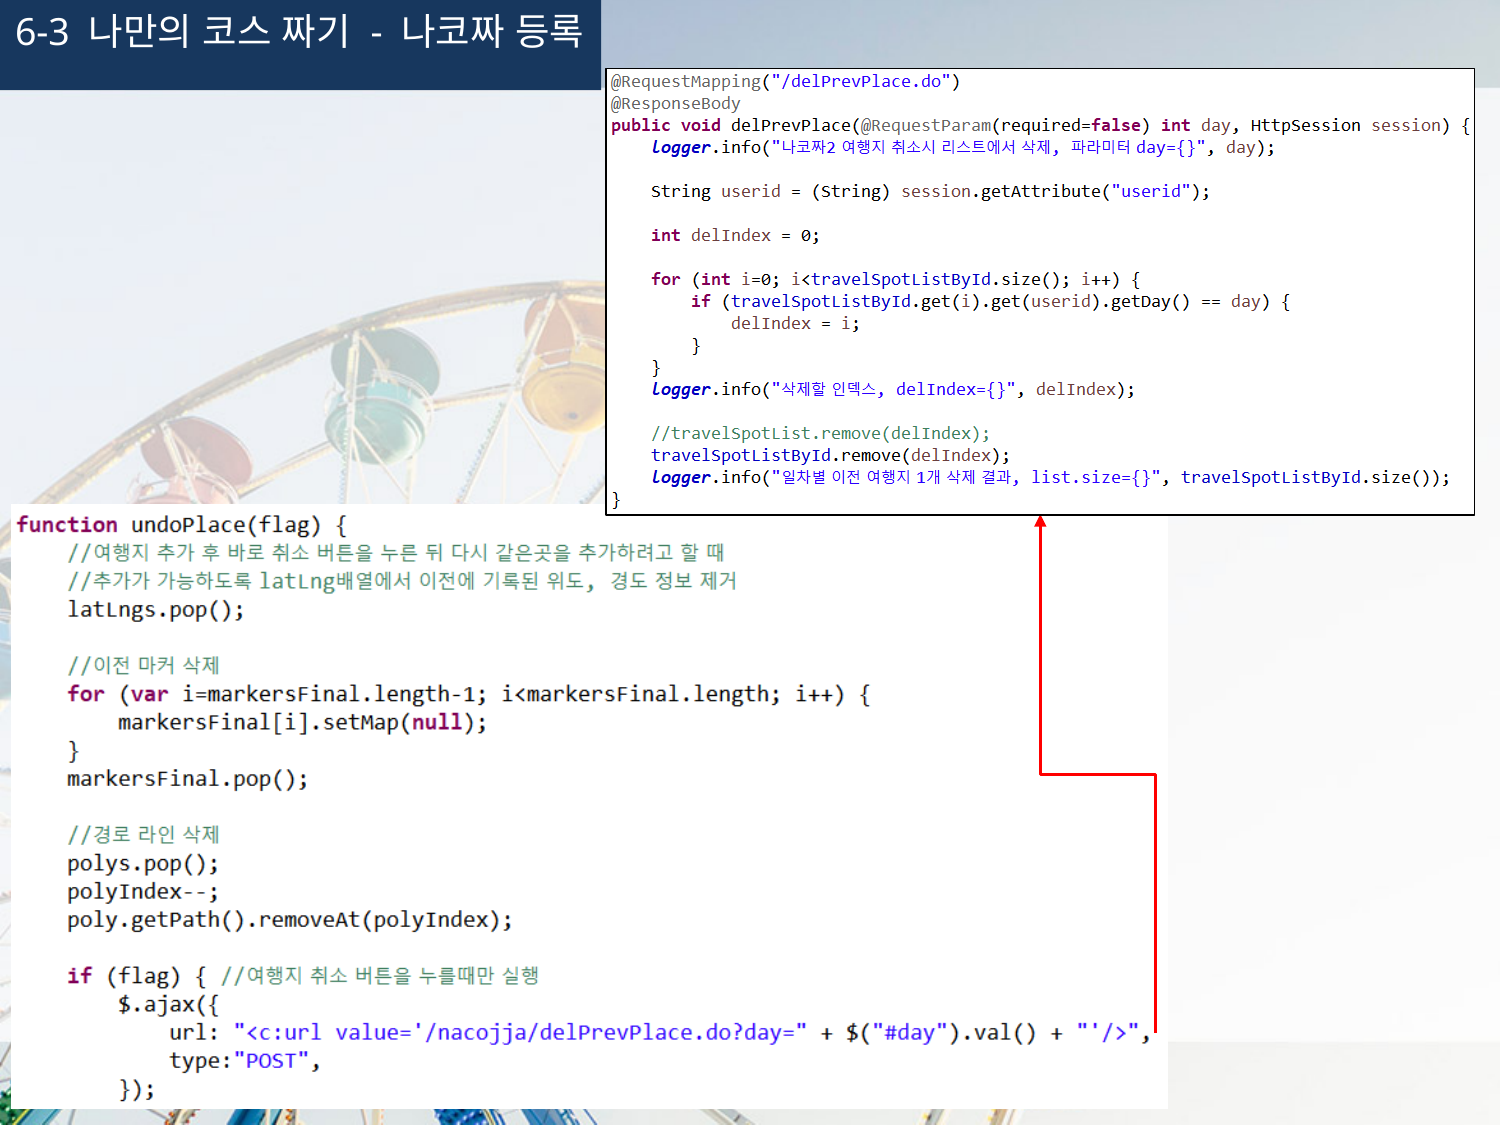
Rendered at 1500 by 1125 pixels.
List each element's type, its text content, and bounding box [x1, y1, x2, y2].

text_box 6-3 나만의 코스 짜기 - 나코짜 등록 [0, 0, 602, 105]
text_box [838, 715, 1358, 832]
picture [0, 0, 1500, 1125]
